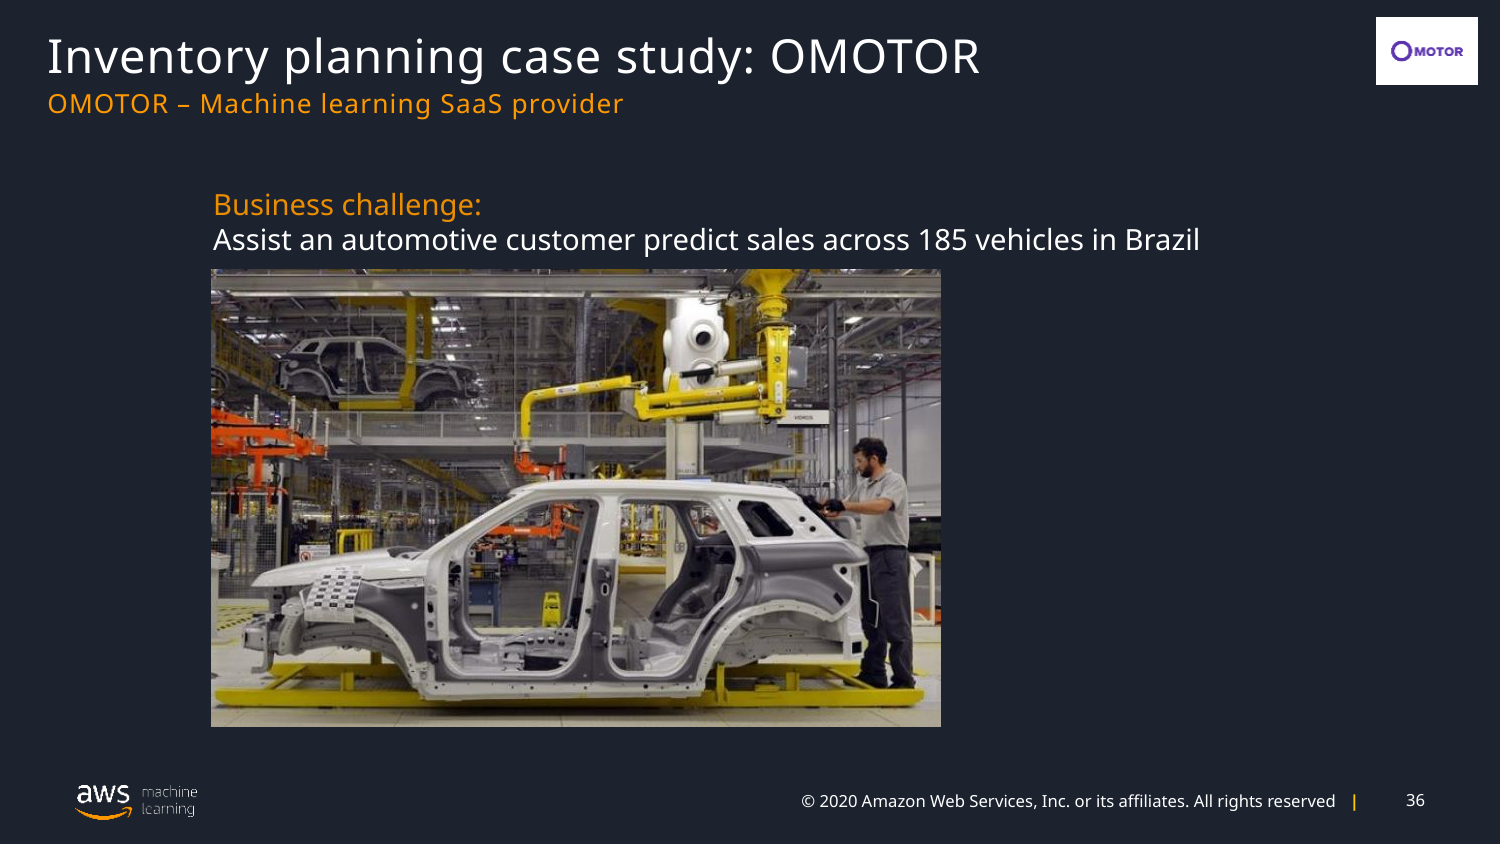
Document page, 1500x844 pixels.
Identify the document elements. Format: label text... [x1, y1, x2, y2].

picture [211, 269, 941, 727]
picture [75, 785, 197, 820]
text_box Inventory planning case study: OMOTOR OMOTOR – Machine learning SaaS provider [32, 25, 1478, 128]
picture [1376, 16, 1478, 85]
text_box Business challenge: Assist an automotive customer predict sales across 185 vehicles in Brazil [198, 178, 1500, 264]
